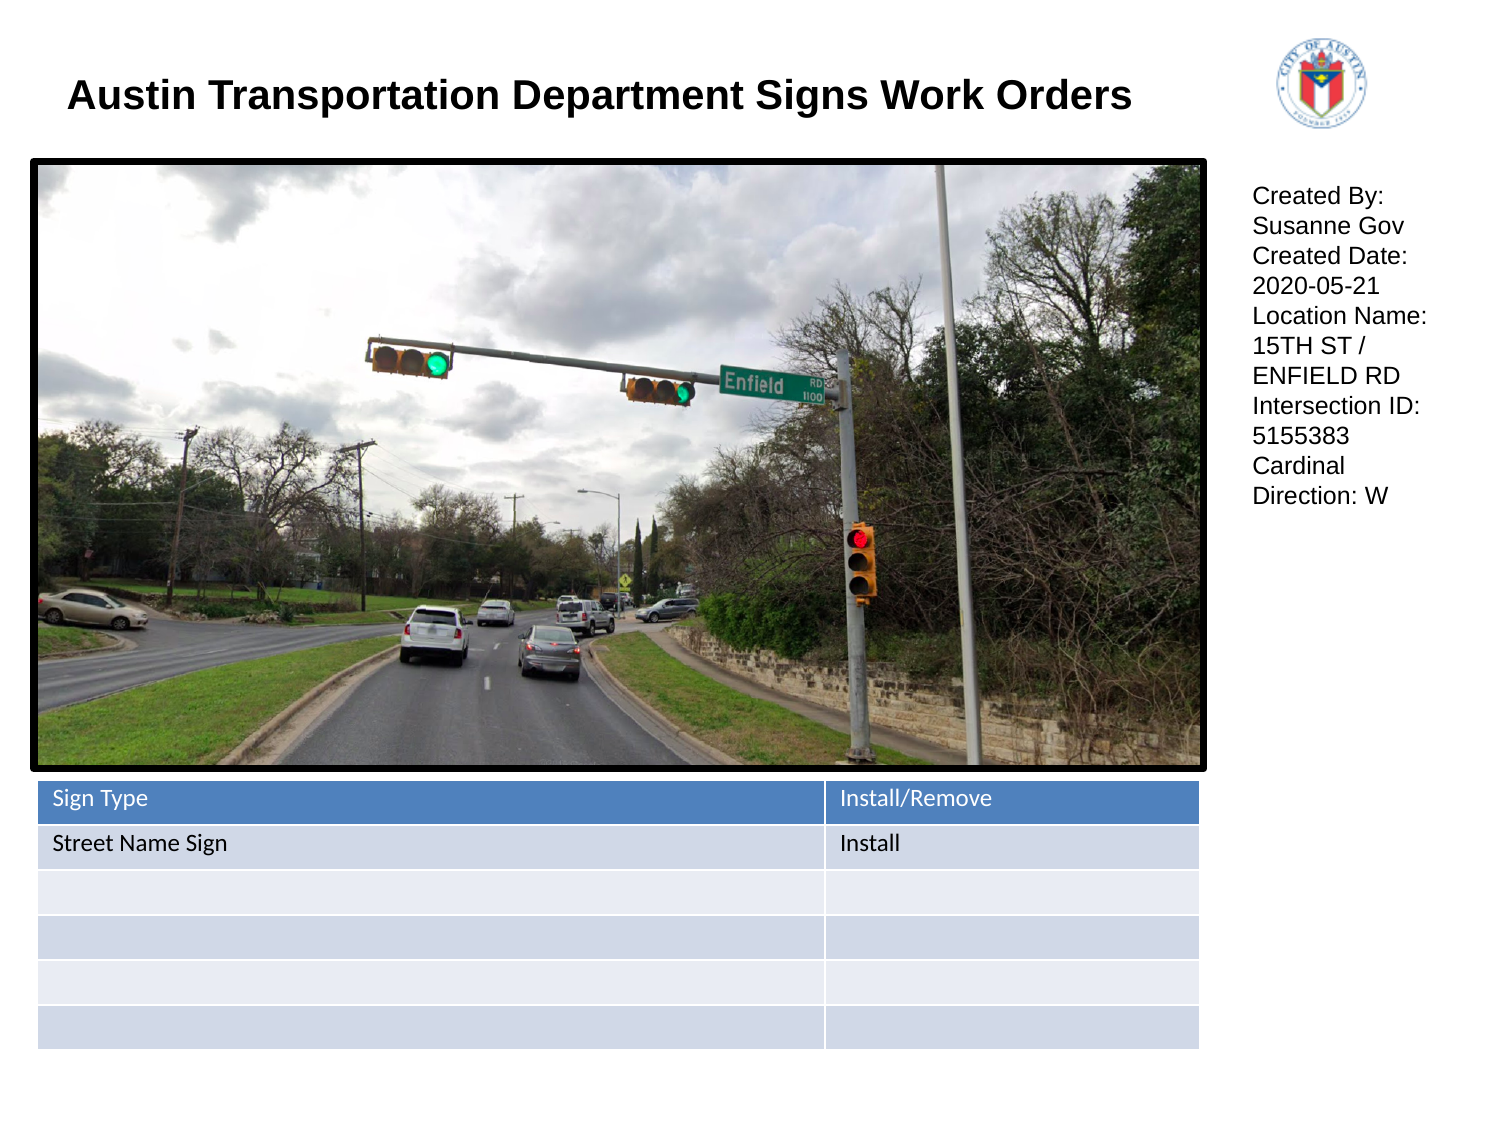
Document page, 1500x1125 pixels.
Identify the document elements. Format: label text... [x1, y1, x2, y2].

table_header Sign Type [38, 781, 824, 824]
table_cell [38, 916, 824, 959]
text_box Austin Transportation Department Signs Work Orders [51, 60, 1149, 125]
text_box Created By: Susanne Gov Created Date: 2020-05-21 Location Name: 15TH ST / ENFIELD RD Intersection ID: 5155383 Cardinal Direction: W [1237, 172, 1463, 517]
picture [1274, 37, 1369, 132]
table_cell Install [826, 826, 1199, 869]
picture [37, 164, 1201, 766]
table_cell [38, 1006, 824, 1049]
table_cell [826, 961, 1199, 1004]
table_header Install/Remove [826, 781, 1199, 824]
table_cell [826, 916, 1199, 959]
table_cell [826, 1006, 1199, 1049]
table_cell [38, 961, 824, 1004]
table_cell [826, 871, 1199, 914]
table_cell [38, 871, 824, 914]
table_cell Street Name Sign [38, 826, 824, 869]
